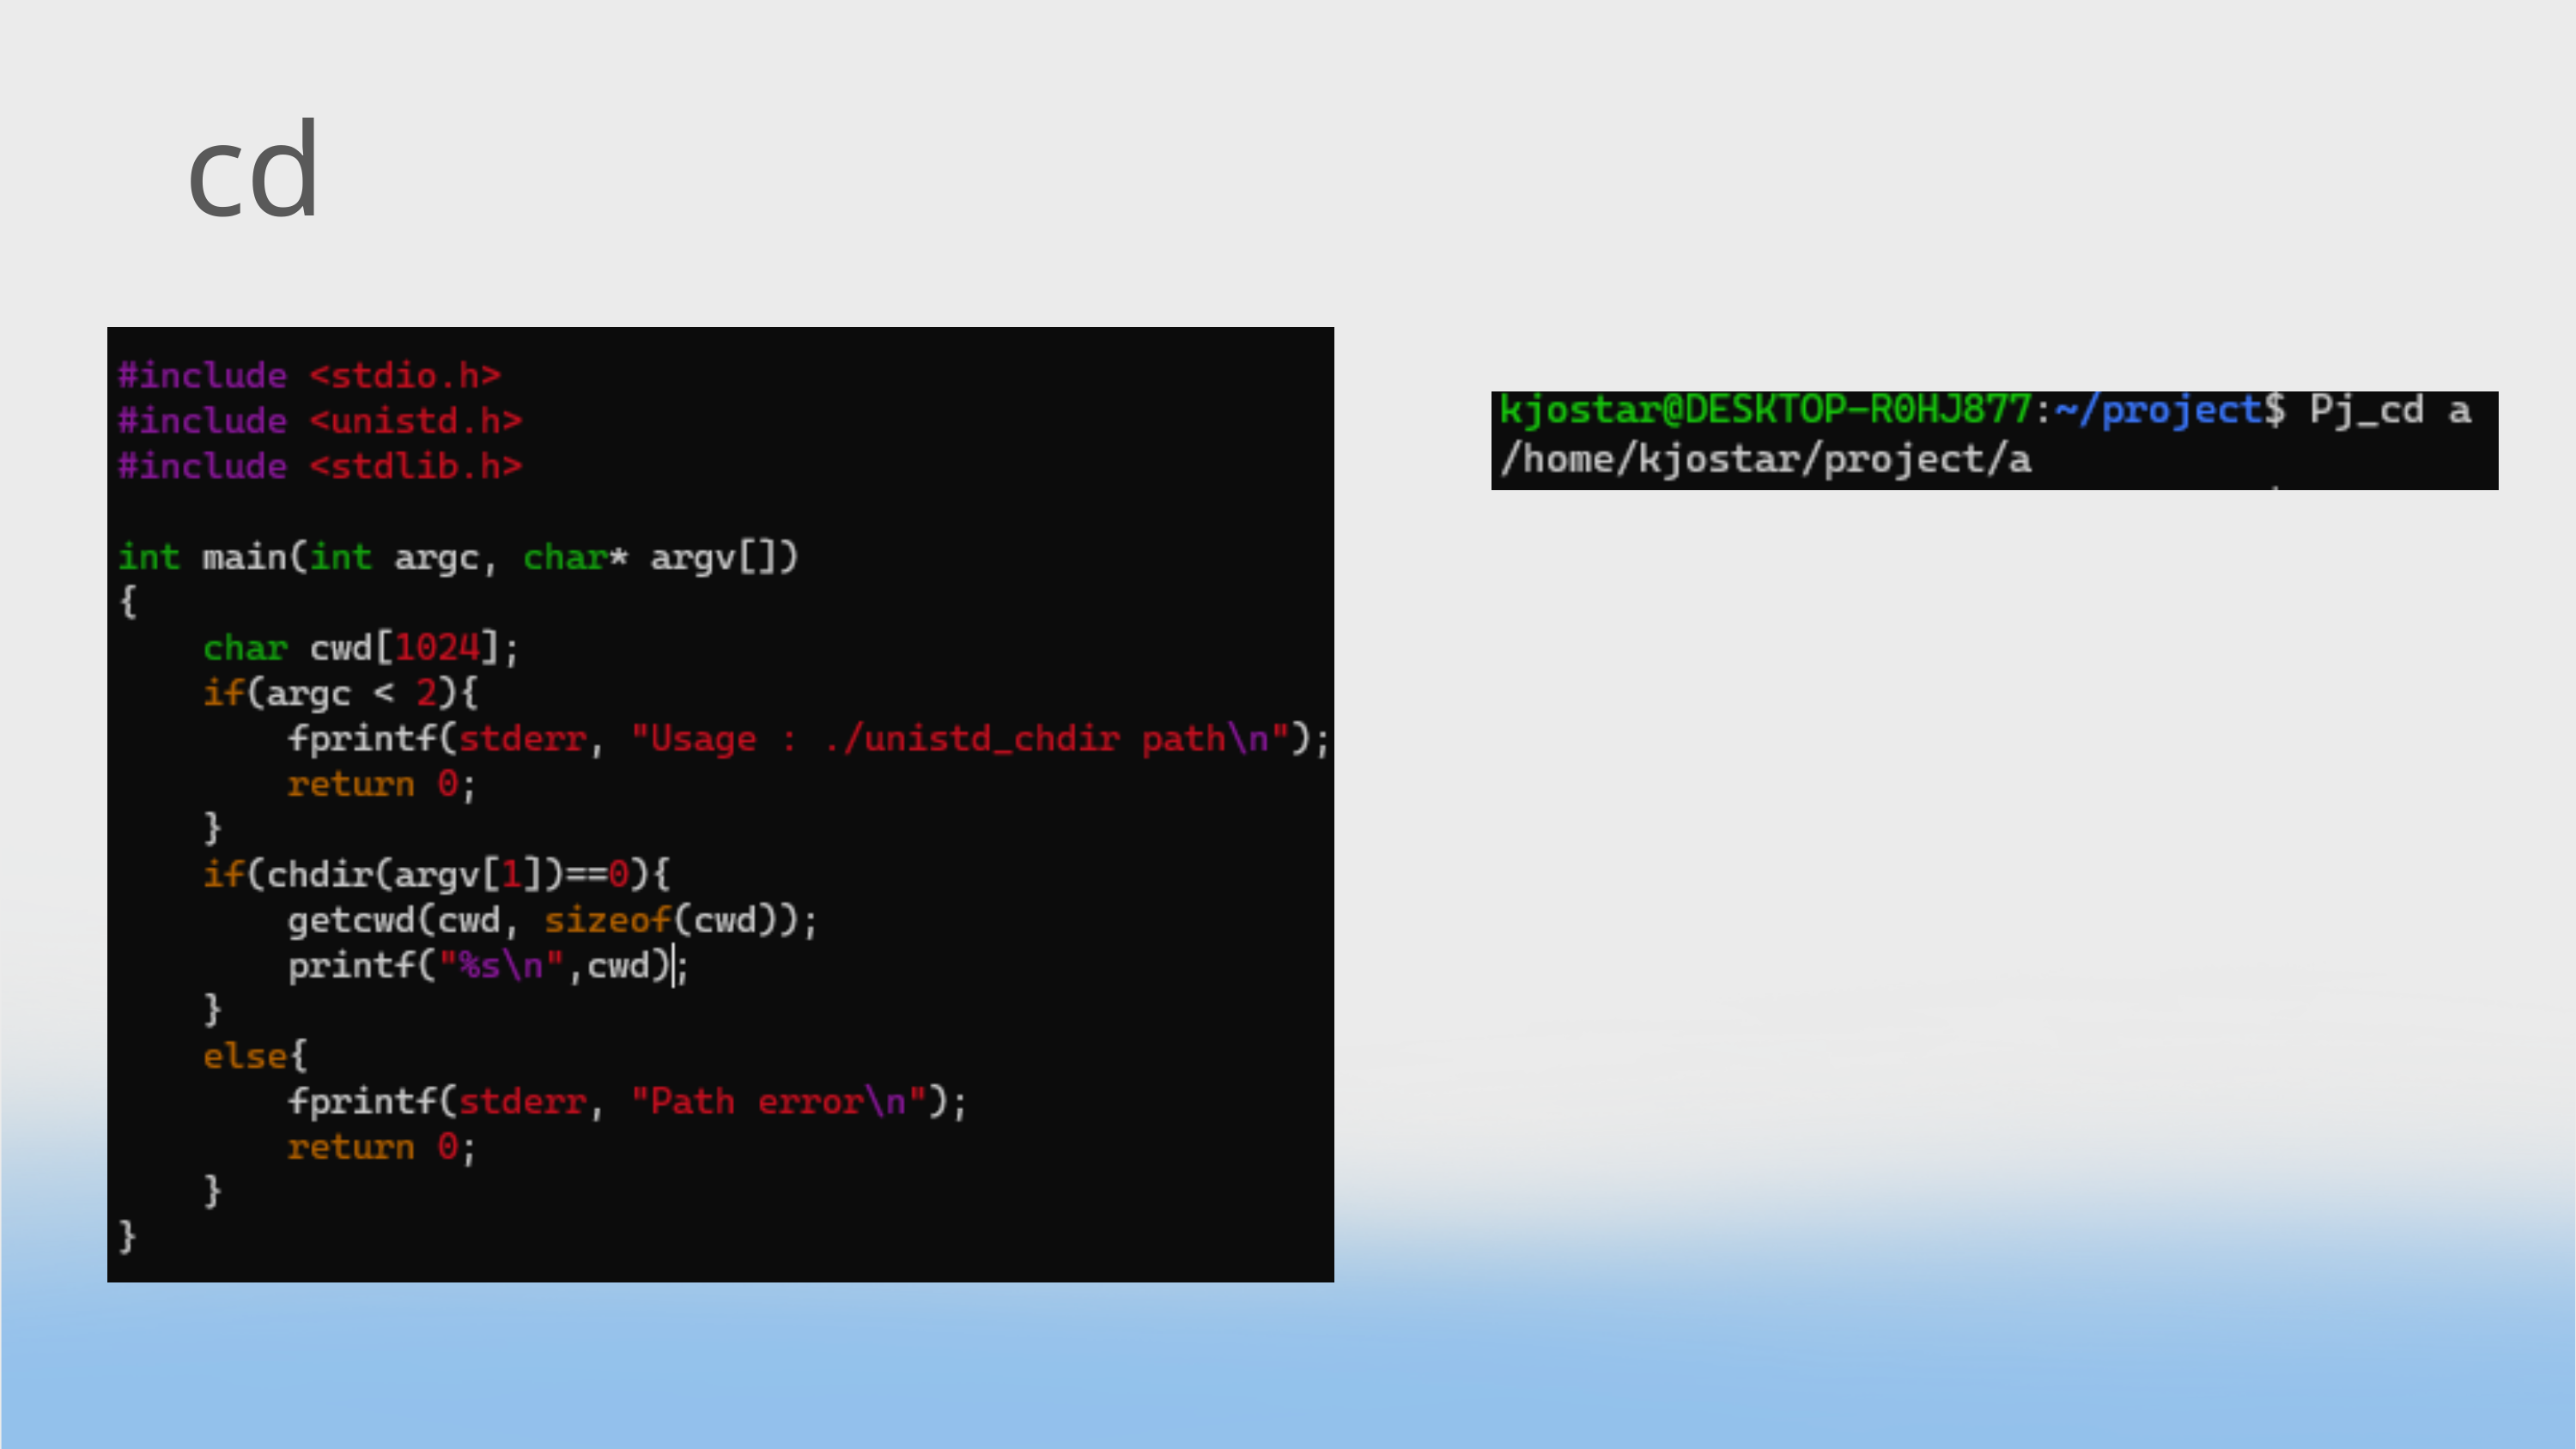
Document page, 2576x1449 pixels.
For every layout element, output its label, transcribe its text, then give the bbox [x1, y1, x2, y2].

picture [106, 326, 1334, 1282]
text_box cd [171, 80, 623, 248]
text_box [0, 755, 2575, 1449]
picture [1492, 391, 2499, 490]
